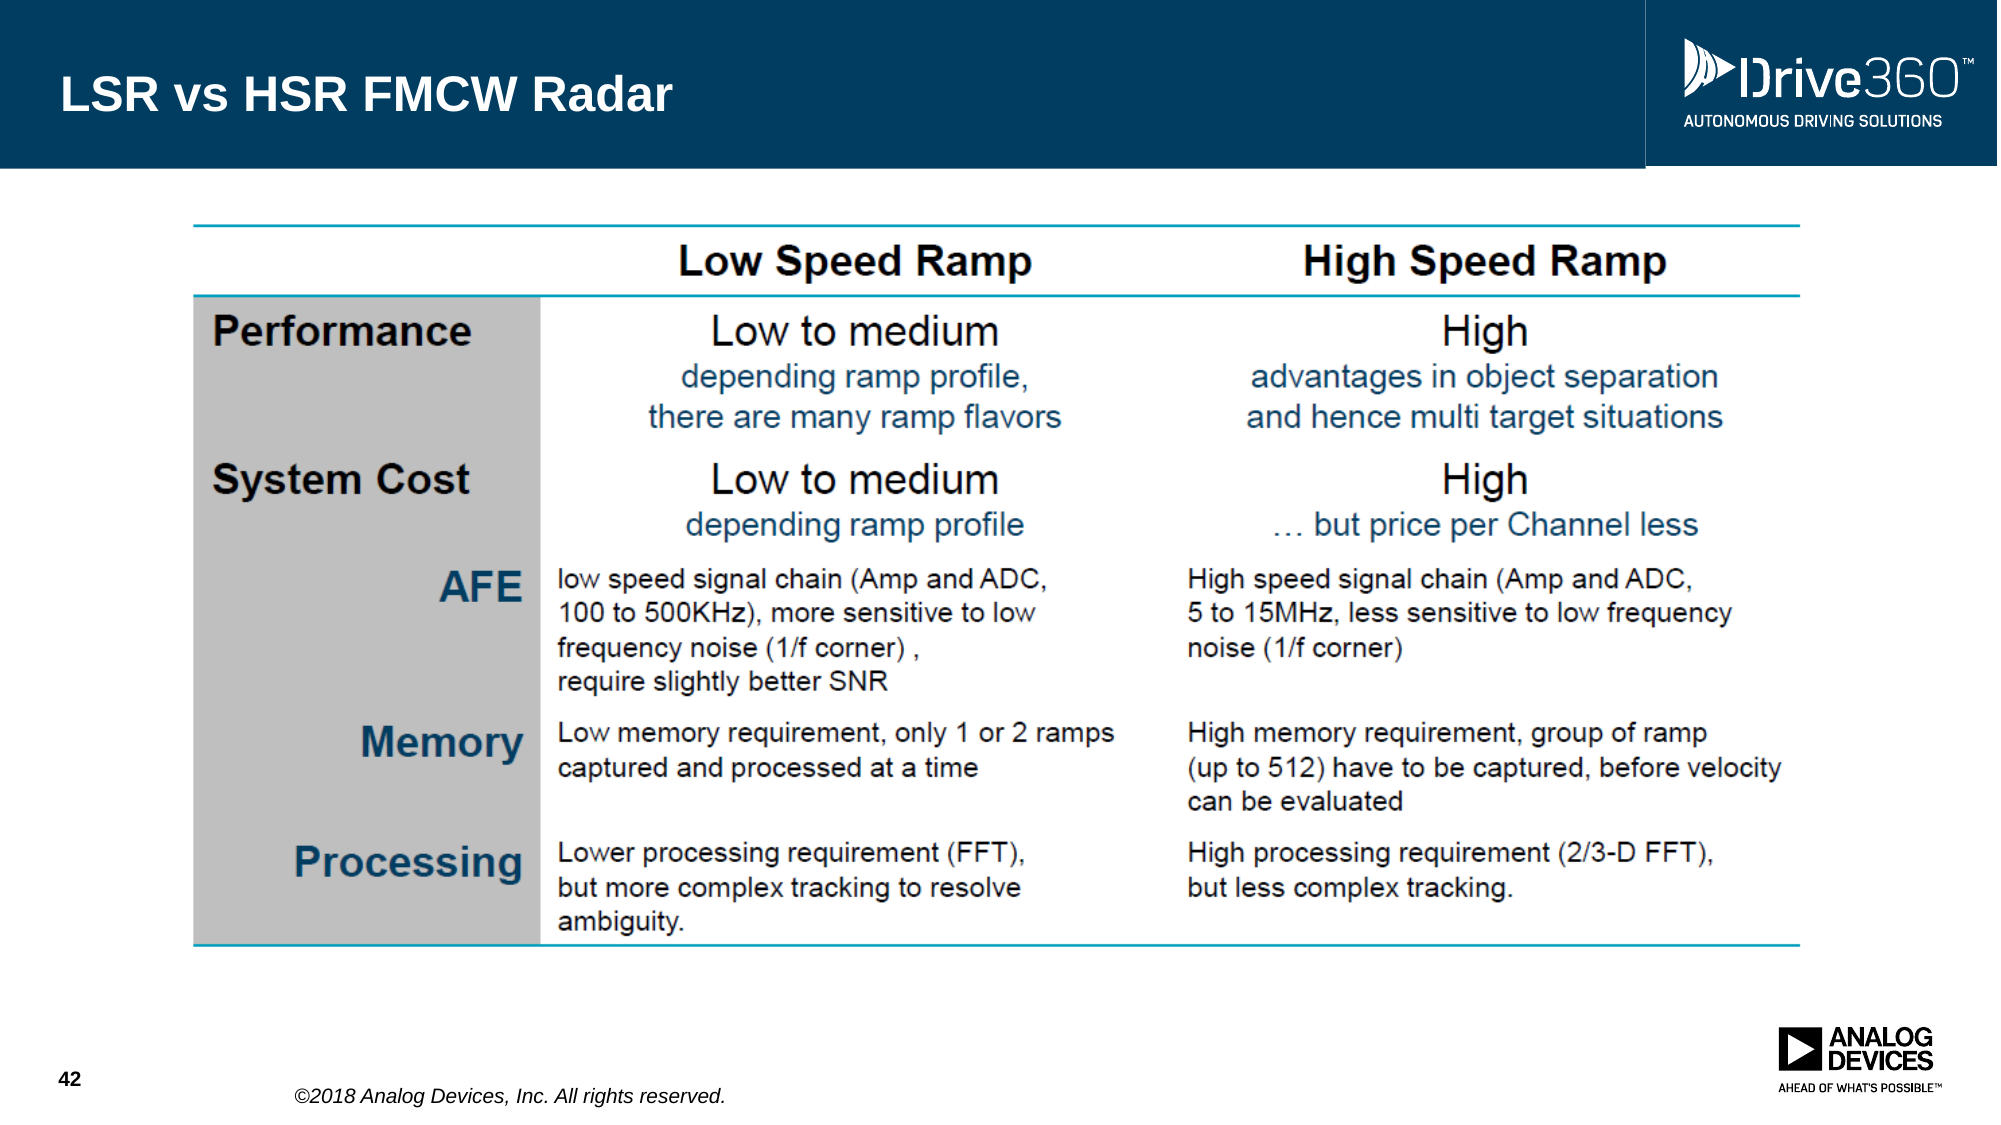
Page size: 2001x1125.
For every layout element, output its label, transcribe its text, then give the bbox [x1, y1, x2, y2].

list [176, 199, 1815, 982]
slide_number 42 [58, 1037, 114, 1092]
text_box ©2018 Analog Devices, Inc. All rights reserved. [294, 1068, 1092, 1122]
title LSR vs HSR FMCW Radar [0, 0, 1646, 169]
